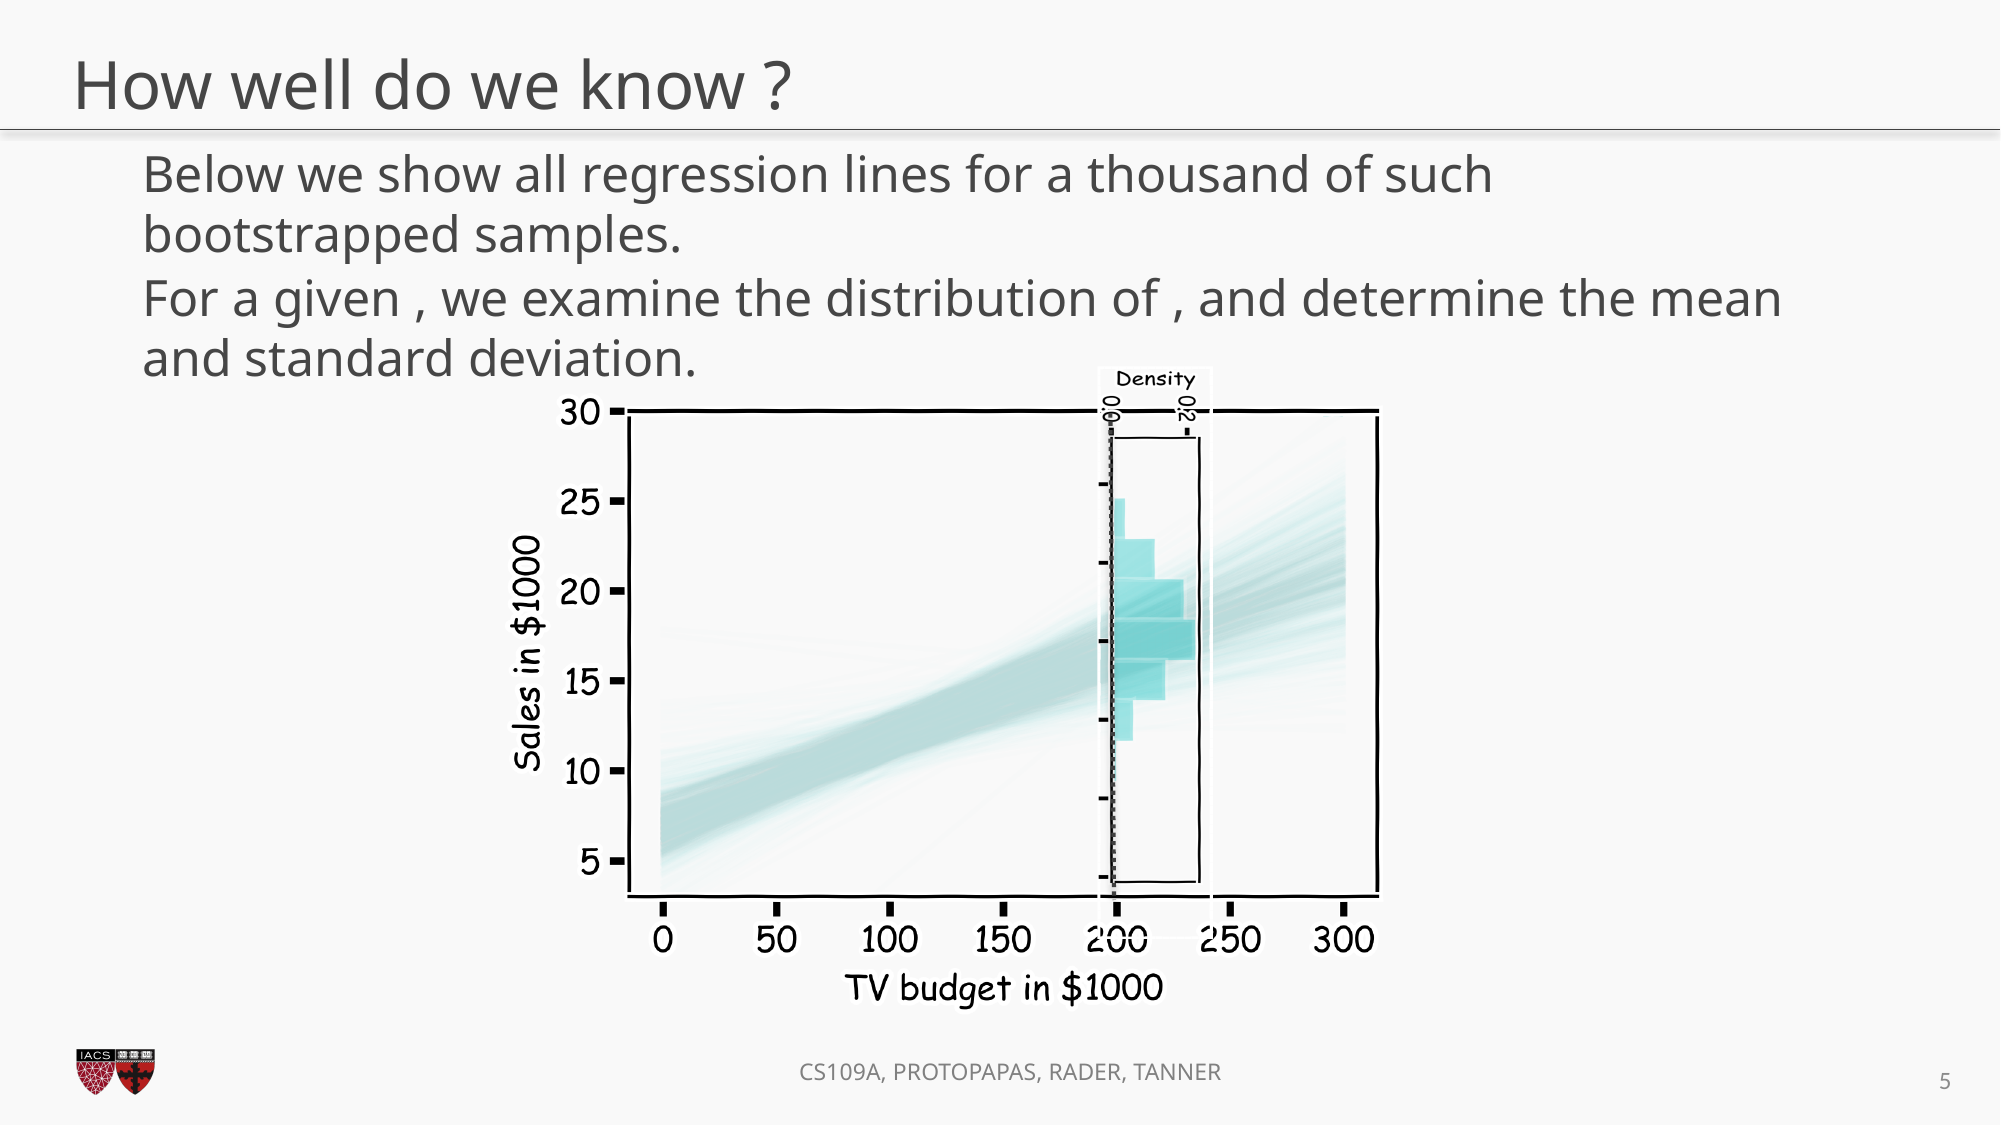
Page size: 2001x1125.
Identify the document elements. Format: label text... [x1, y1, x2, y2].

picture [75, 1049, 155, 1095]
picture [414, 325, 1484, 1039]
slide_number 4 [1500, 1050, 1967, 1110]
text_box Below we show all regression lines for a thousand of such bootstrapped samples. [127, 135, 1821, 267]
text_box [1110, 413, 1115, 901]
